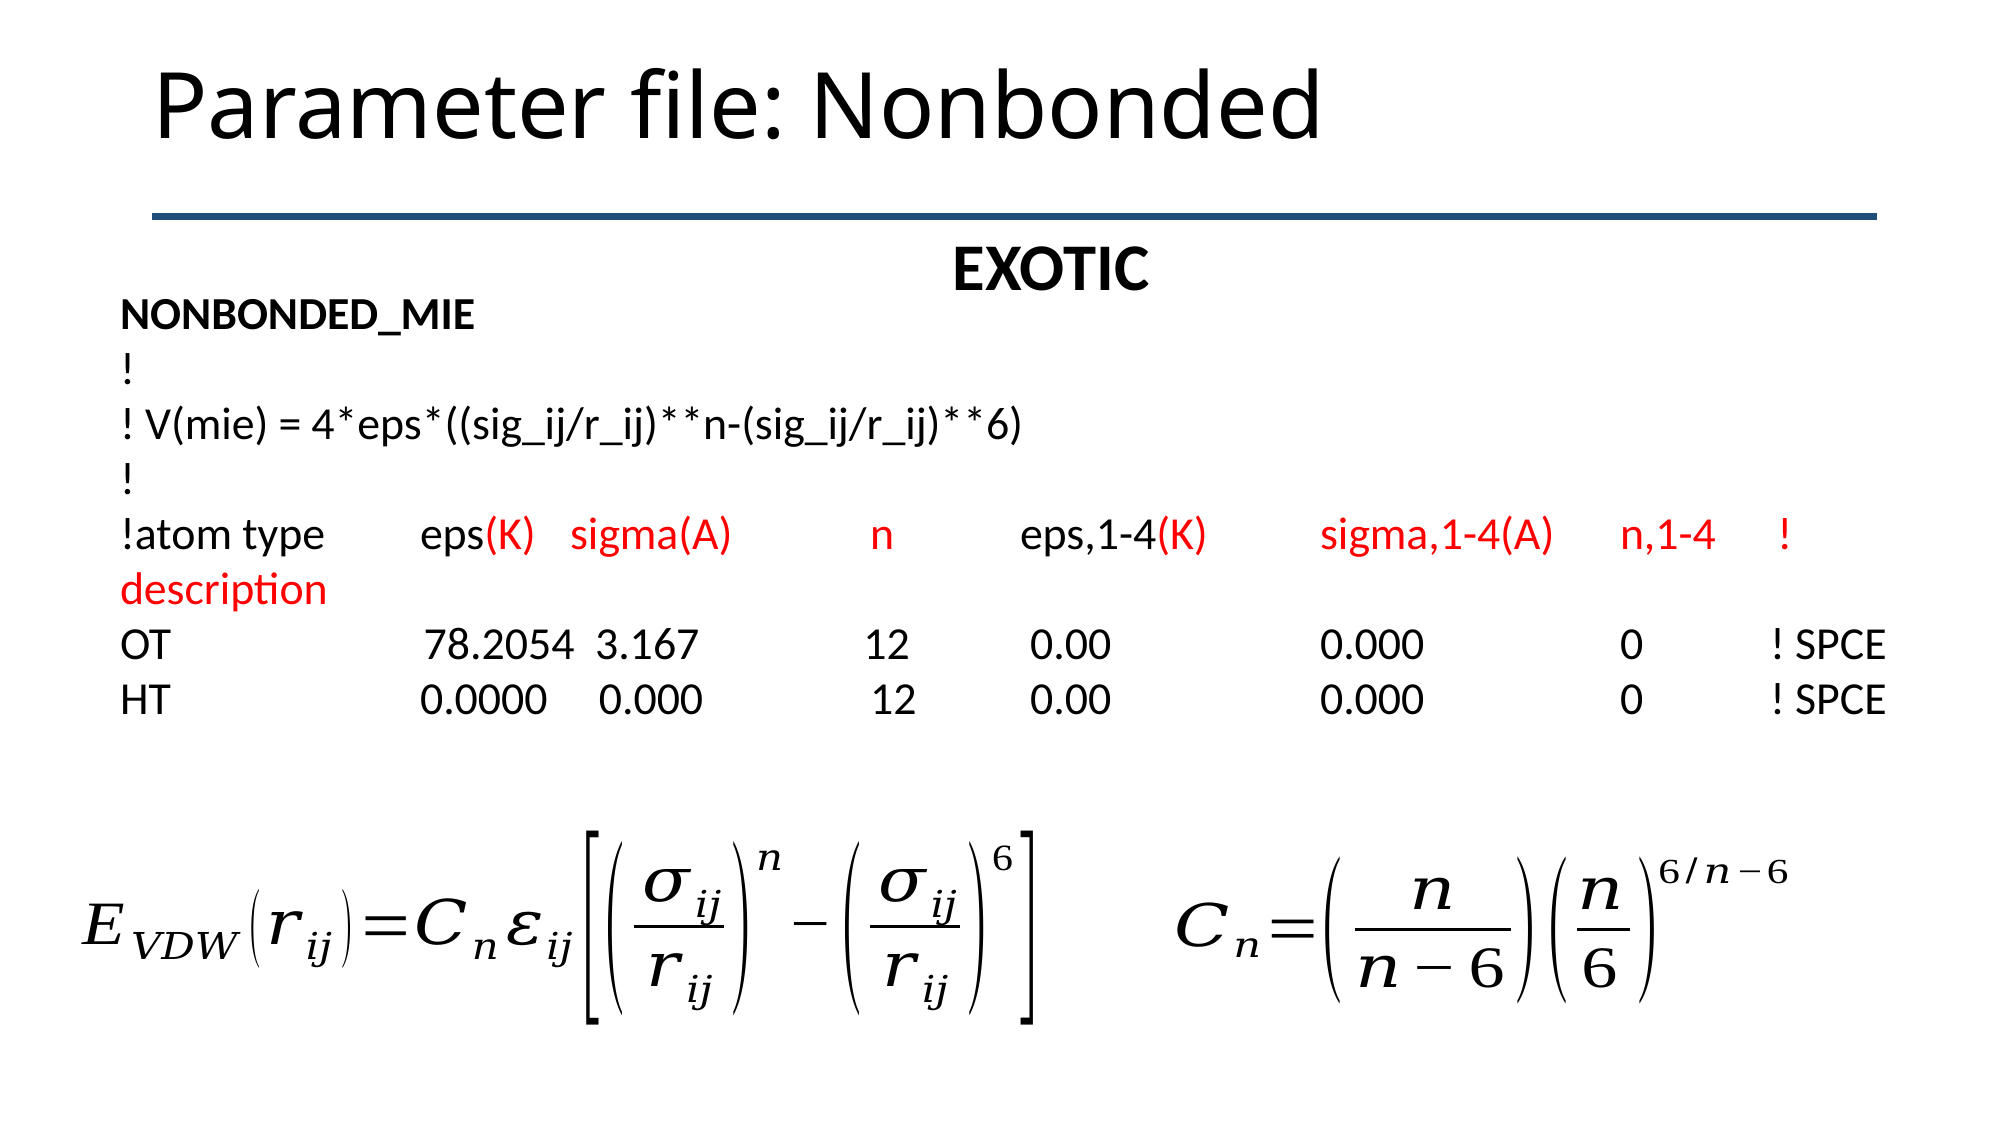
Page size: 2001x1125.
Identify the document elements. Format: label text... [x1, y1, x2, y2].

text_box NONBONDED_MIE ! ! V(mie) = 4*eps*((sig_ij/r_ij)**n-(sig_ij/r_ij)**6) ! !atom type eps(K) sigma(A) n eps,1-4(K) sigma,1-4(A) n,1-4 !description OT 78.2054 3.167 12 0.00 0.000 0 ! SPCE HT 0.0000 0.000 12 0.00 0.000 0 ! SPCE [105, 276, 1971, 732]
title Parameter file: Nonbonded [137, 0, 1863, 218]
text_box EXOTIC [886, 217, 1216, 276]
